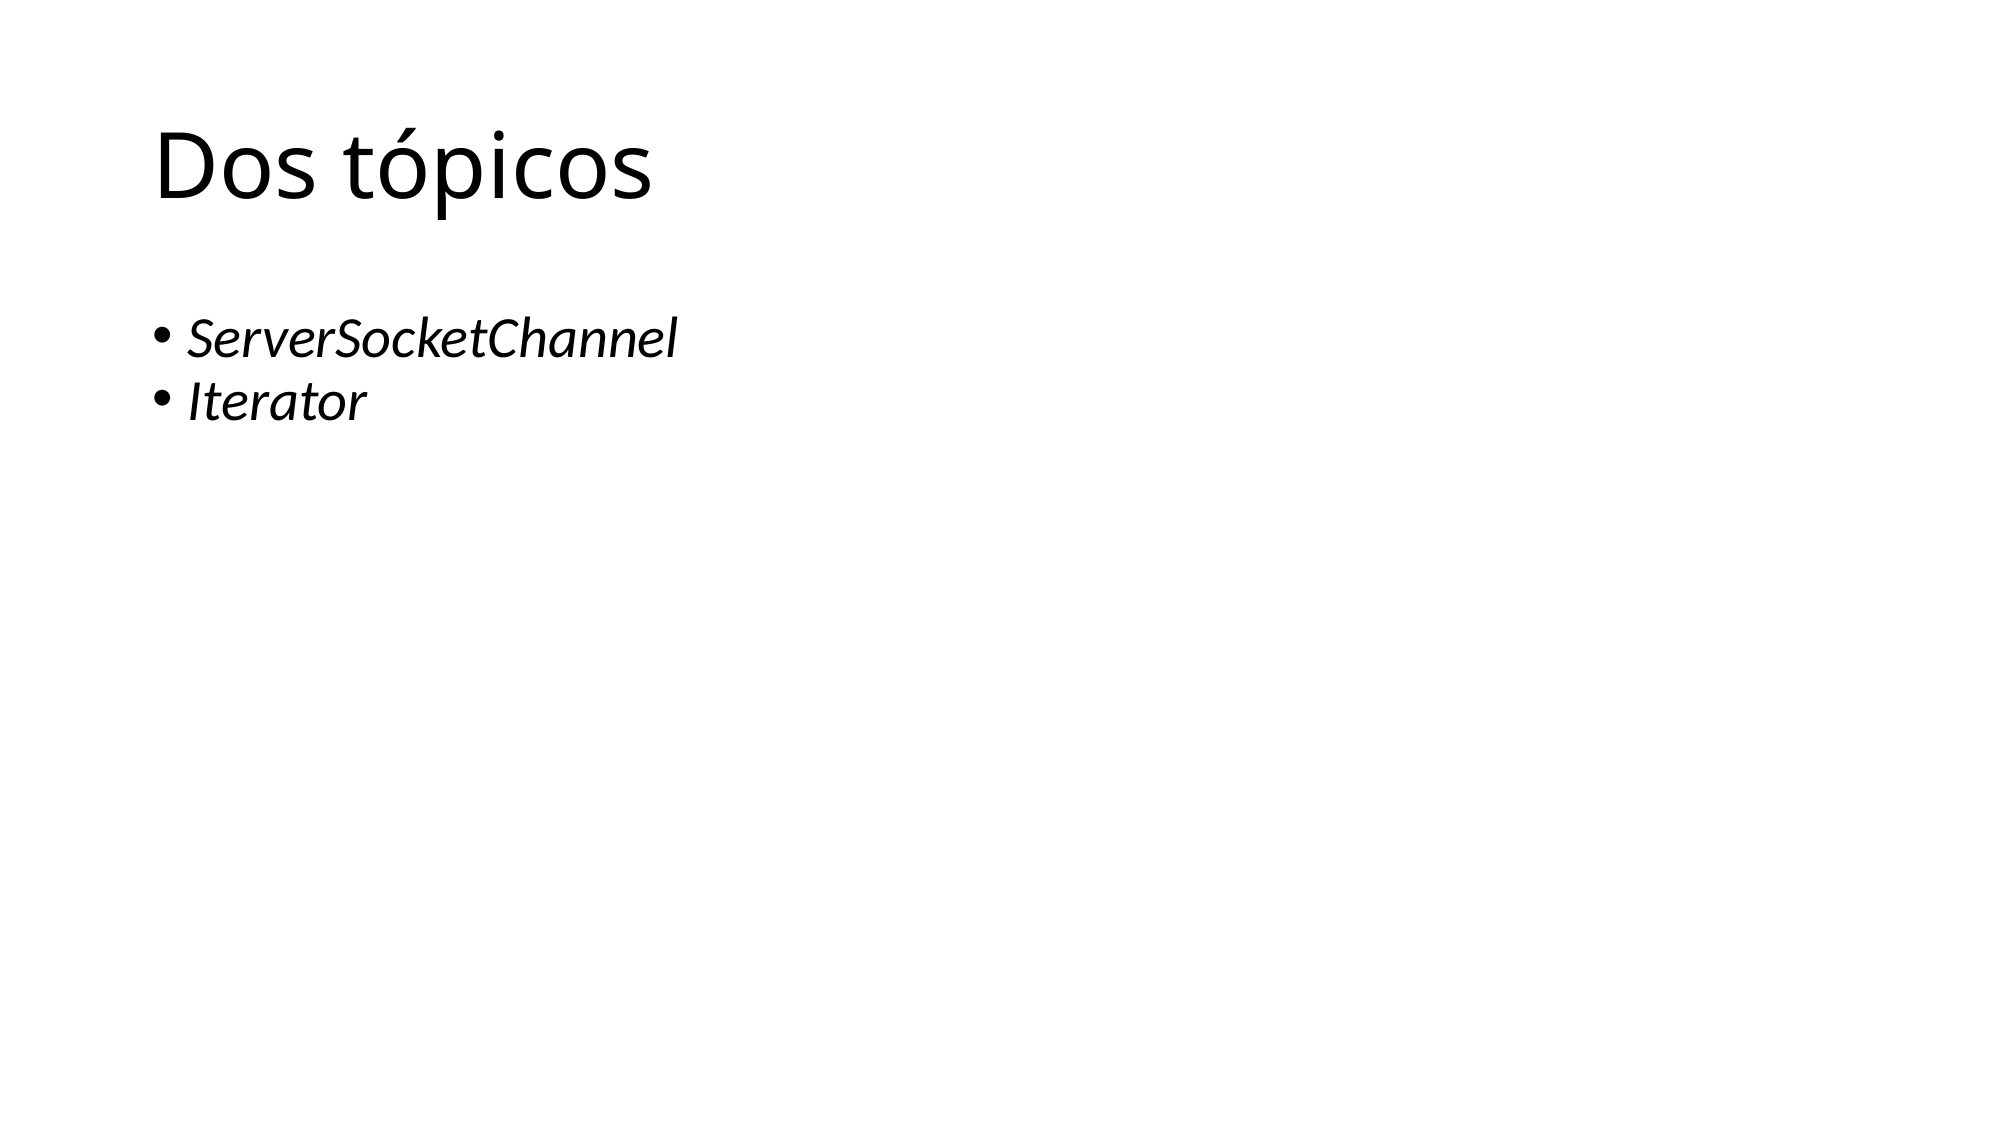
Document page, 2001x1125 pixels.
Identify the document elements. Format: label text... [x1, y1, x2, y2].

text_box ServerSocketChannel Iterator [137, 299, 1863, 1013]
text_box Dos tópicos [137, 59, 1863, 278]
